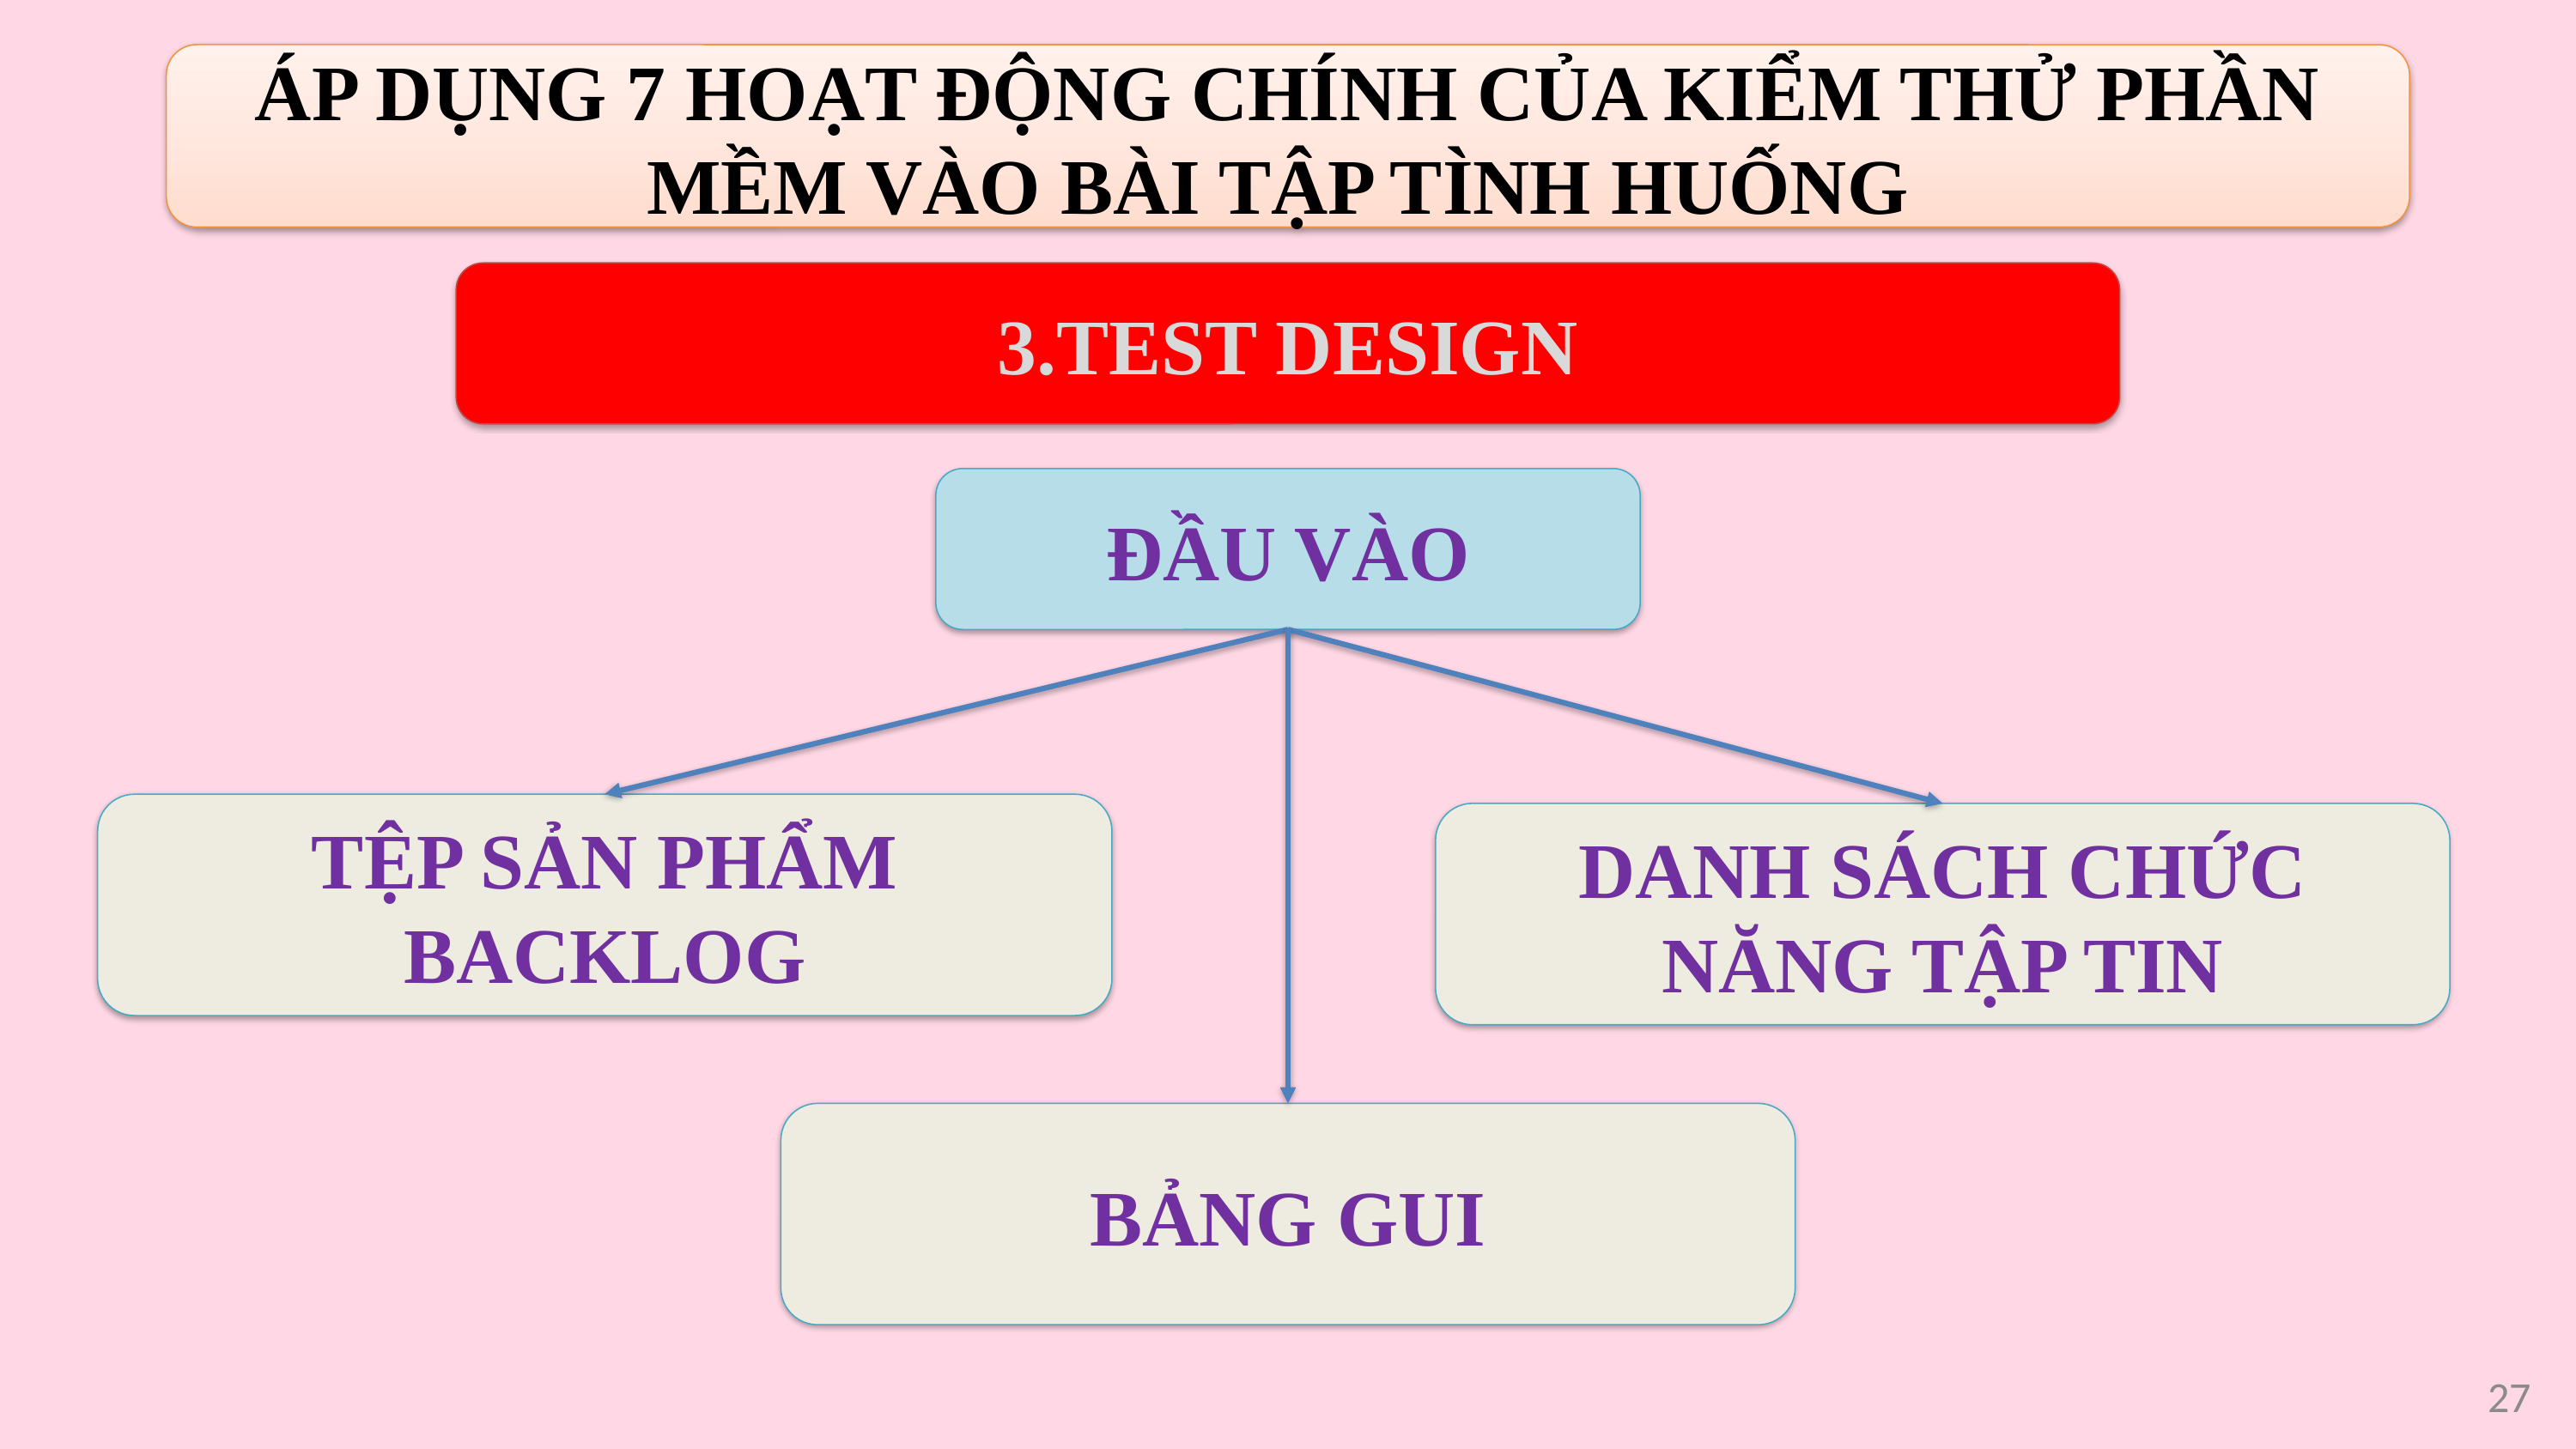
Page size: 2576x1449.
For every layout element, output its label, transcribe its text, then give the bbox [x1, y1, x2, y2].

text_box TỆP SẢN PHẨM BACKLOG [96, 793, 1113, 1016]
text_box ÁP DỤNG 7 HOẠT ĐỘNG CHÍNH CỦA KIỂM THỬ PHẦN MỀM VÀO BÀI TẬP TÌNH HUỐNG [165, 44, 2410, 228]
text_box BẢNG GUI [780, 1102, 1796, 1325]
text_box DANH SÁCH CHỨC NĂNG TẬP TIN [1435, 803, 2451, 1026]
slide_number 27 [2243, 1369, 2544, 1422]
text_box ĐẦU VÀO [935, 468, 1641, 627]
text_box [604, 629, 1285, 795]
text_box 3.TEST DESIGN [455, 262, 2121, 425]
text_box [1289, 629, 1943, 804]
